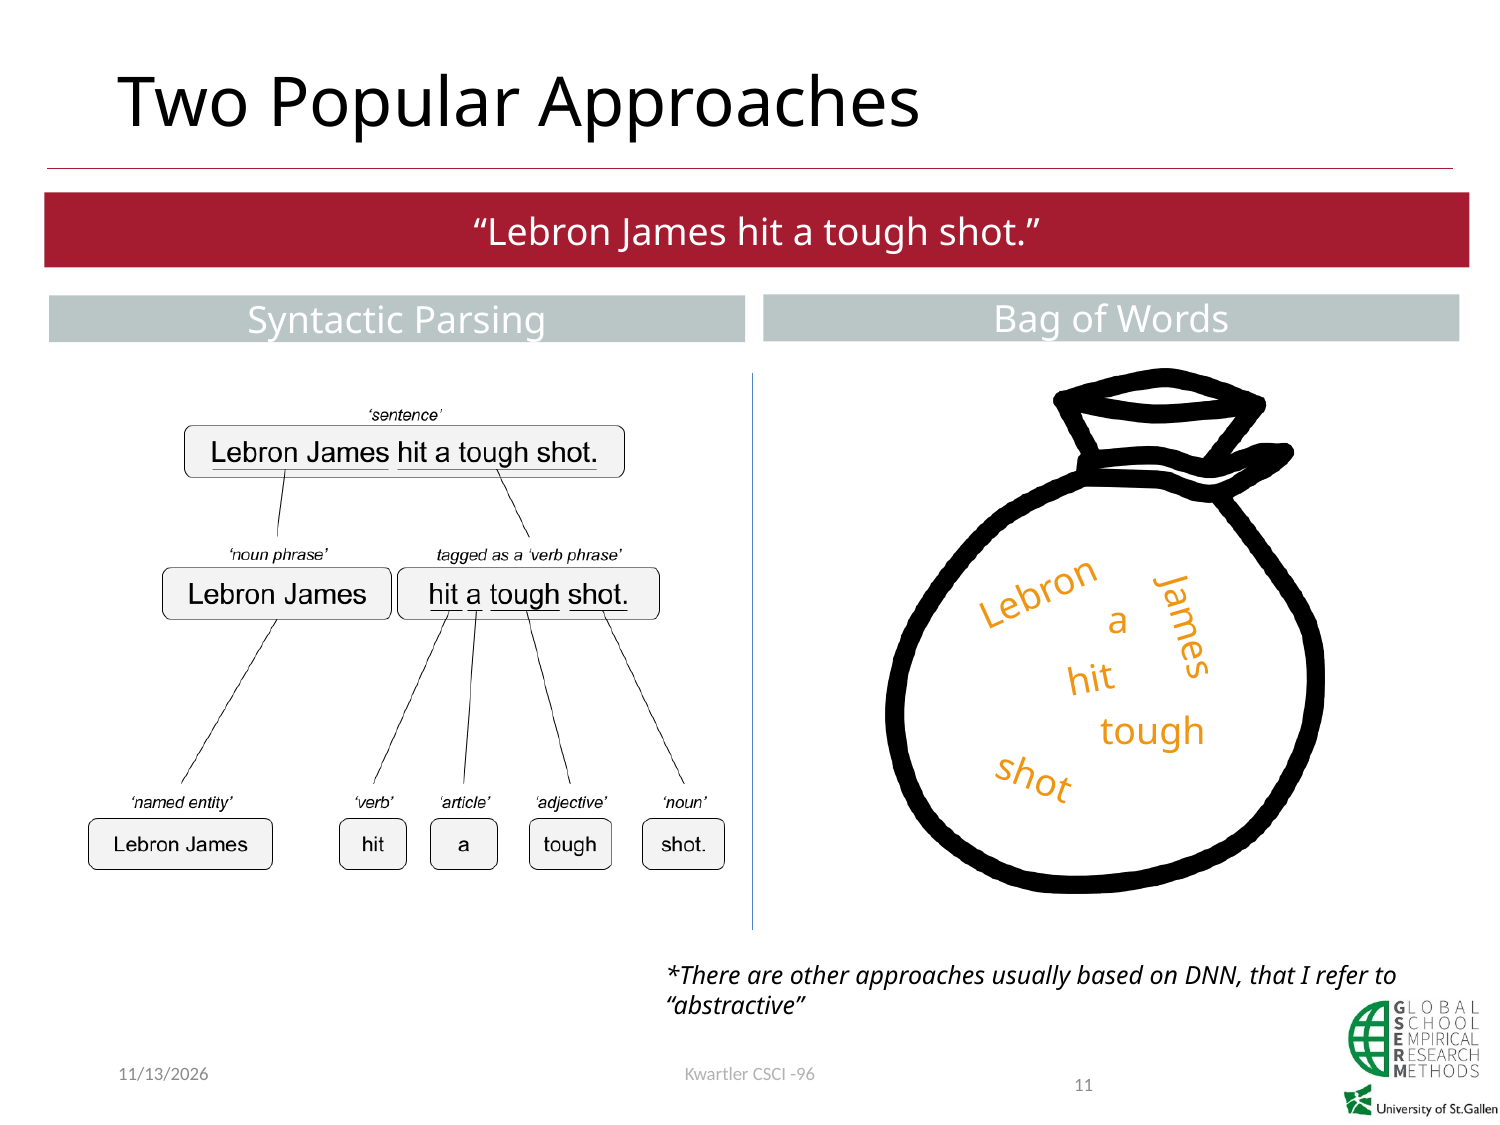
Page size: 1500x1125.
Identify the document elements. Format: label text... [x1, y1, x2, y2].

footer Kwartler CSCI -96 [496, 1042, 1004, 1103]
text_box Bag of Words [762, 293, 1460, 342]
picture [75, 389, 737, 893]
title Two Popular Approaches [103, 59, 1397, 157]
picture [1342, 1027, 1500, 1125]
slide_number 11 [1059, 1042, 1200, 1103]
text_box *There are other approaches usually based on DNN, that I refer to “abstractive” [650, 951, 1500, 1027]
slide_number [103, 1042, 441, 1103]
text_box “Lebron James hit a tough shot.” [44, 192, 1470, 268]
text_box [885, 368, 1325, 894]
text_box Syntactic Parsing [48, 294, 746, 343]
